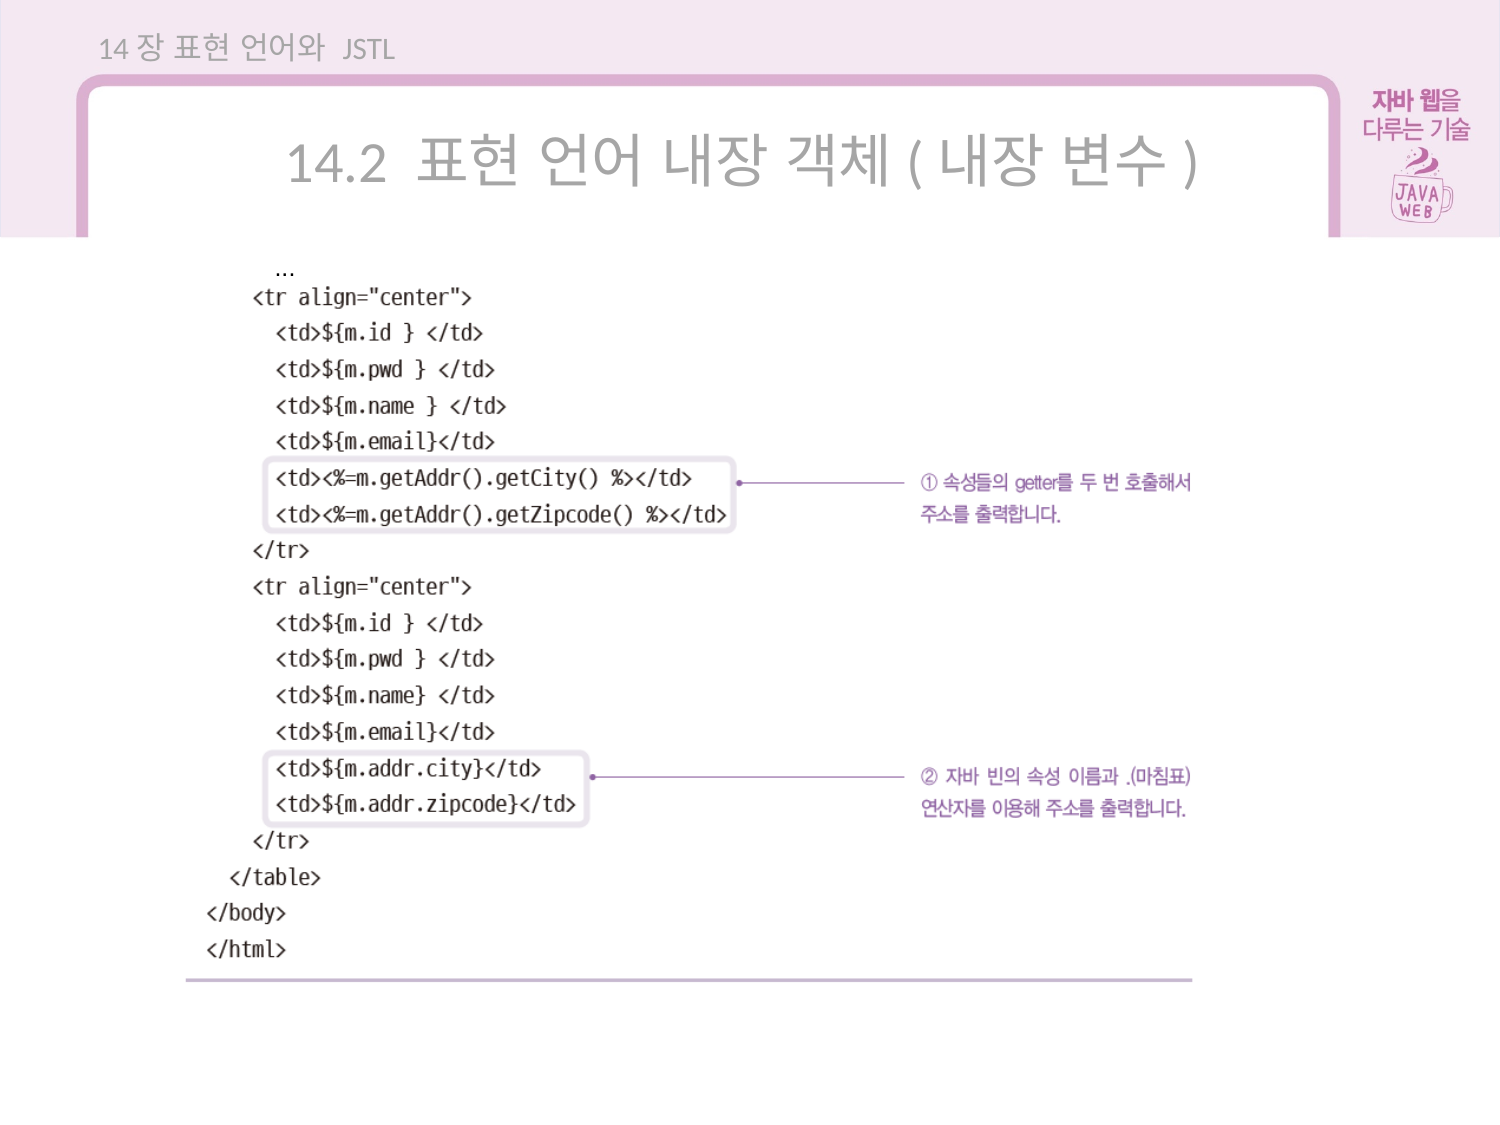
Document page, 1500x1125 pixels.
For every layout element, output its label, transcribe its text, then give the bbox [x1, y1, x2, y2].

text_box 14.2 표현 언어 내장 객체(내장 변수) [217, 117, 1268, 202]
text_box 14장 표현 언어와 JSTL [82, 0, 1133, 74]
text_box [179, 244, 1203, 988]
picture [0, 0, 1500, 1125]
